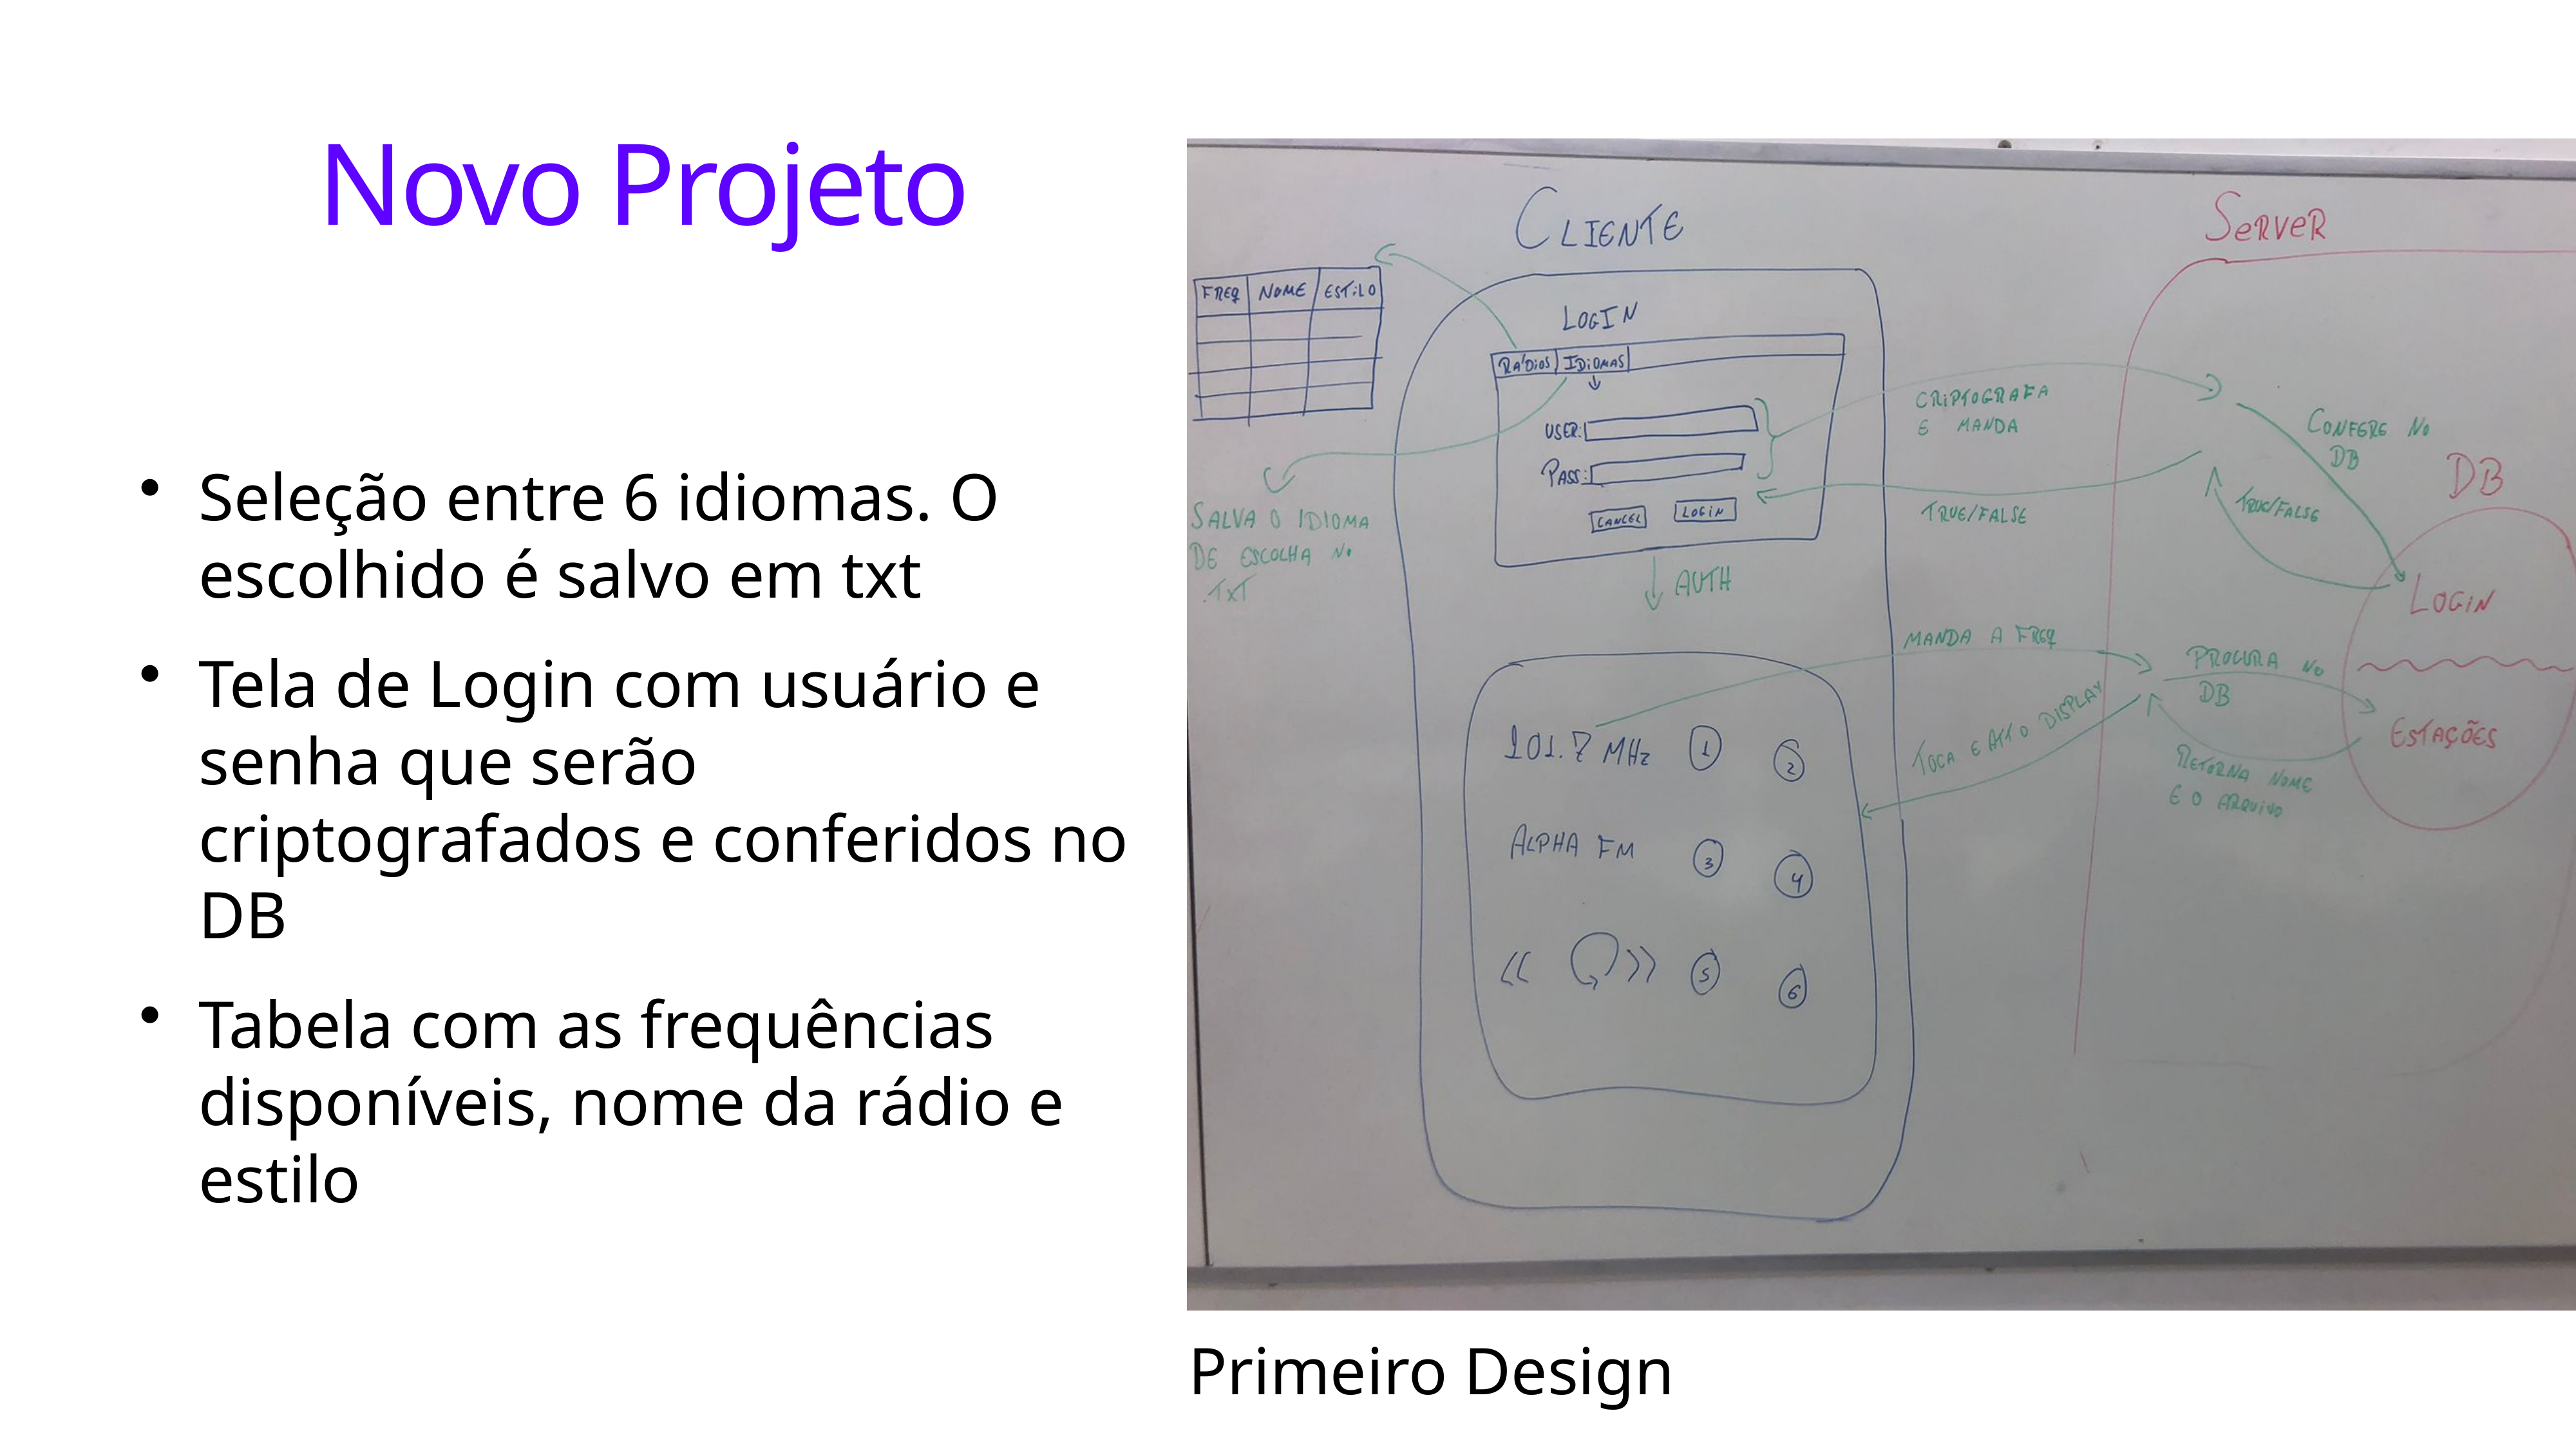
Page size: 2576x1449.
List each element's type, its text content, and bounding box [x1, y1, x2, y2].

picture [1186, 138, 2576, 1311]
title Novo Projeto [133, 88, 1155, 253]
list Seleção entre 6 idiomas. O escolhido é salvo em txt Tela de Login com usuário e senha que serão criptografados e conferidos no DB Tabela com as frequências disponíveis, nome da rádio e estilo [133, 450, 1155, 1342]
text_box Primeiro Design [1182, 1325, 1680, 1413]
